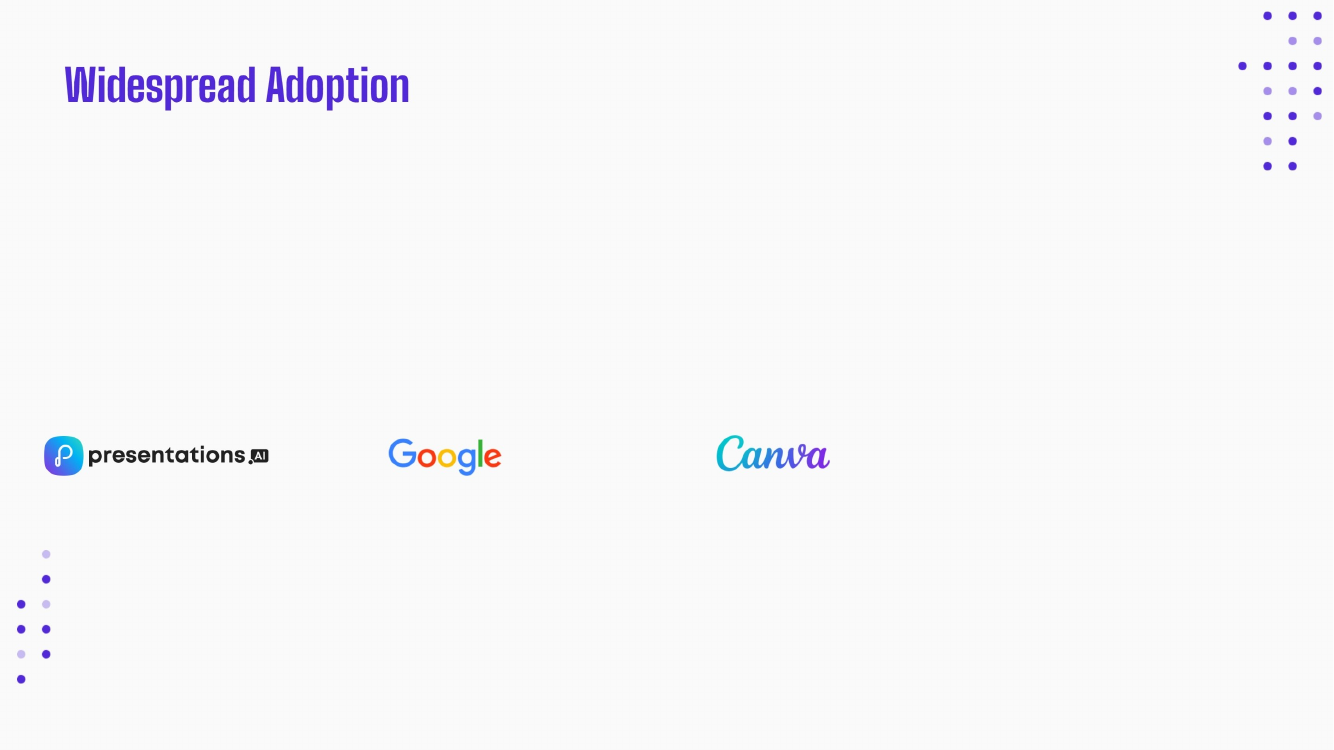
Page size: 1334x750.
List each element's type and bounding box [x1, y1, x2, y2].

text_box [0, 0, 1334, 750]
